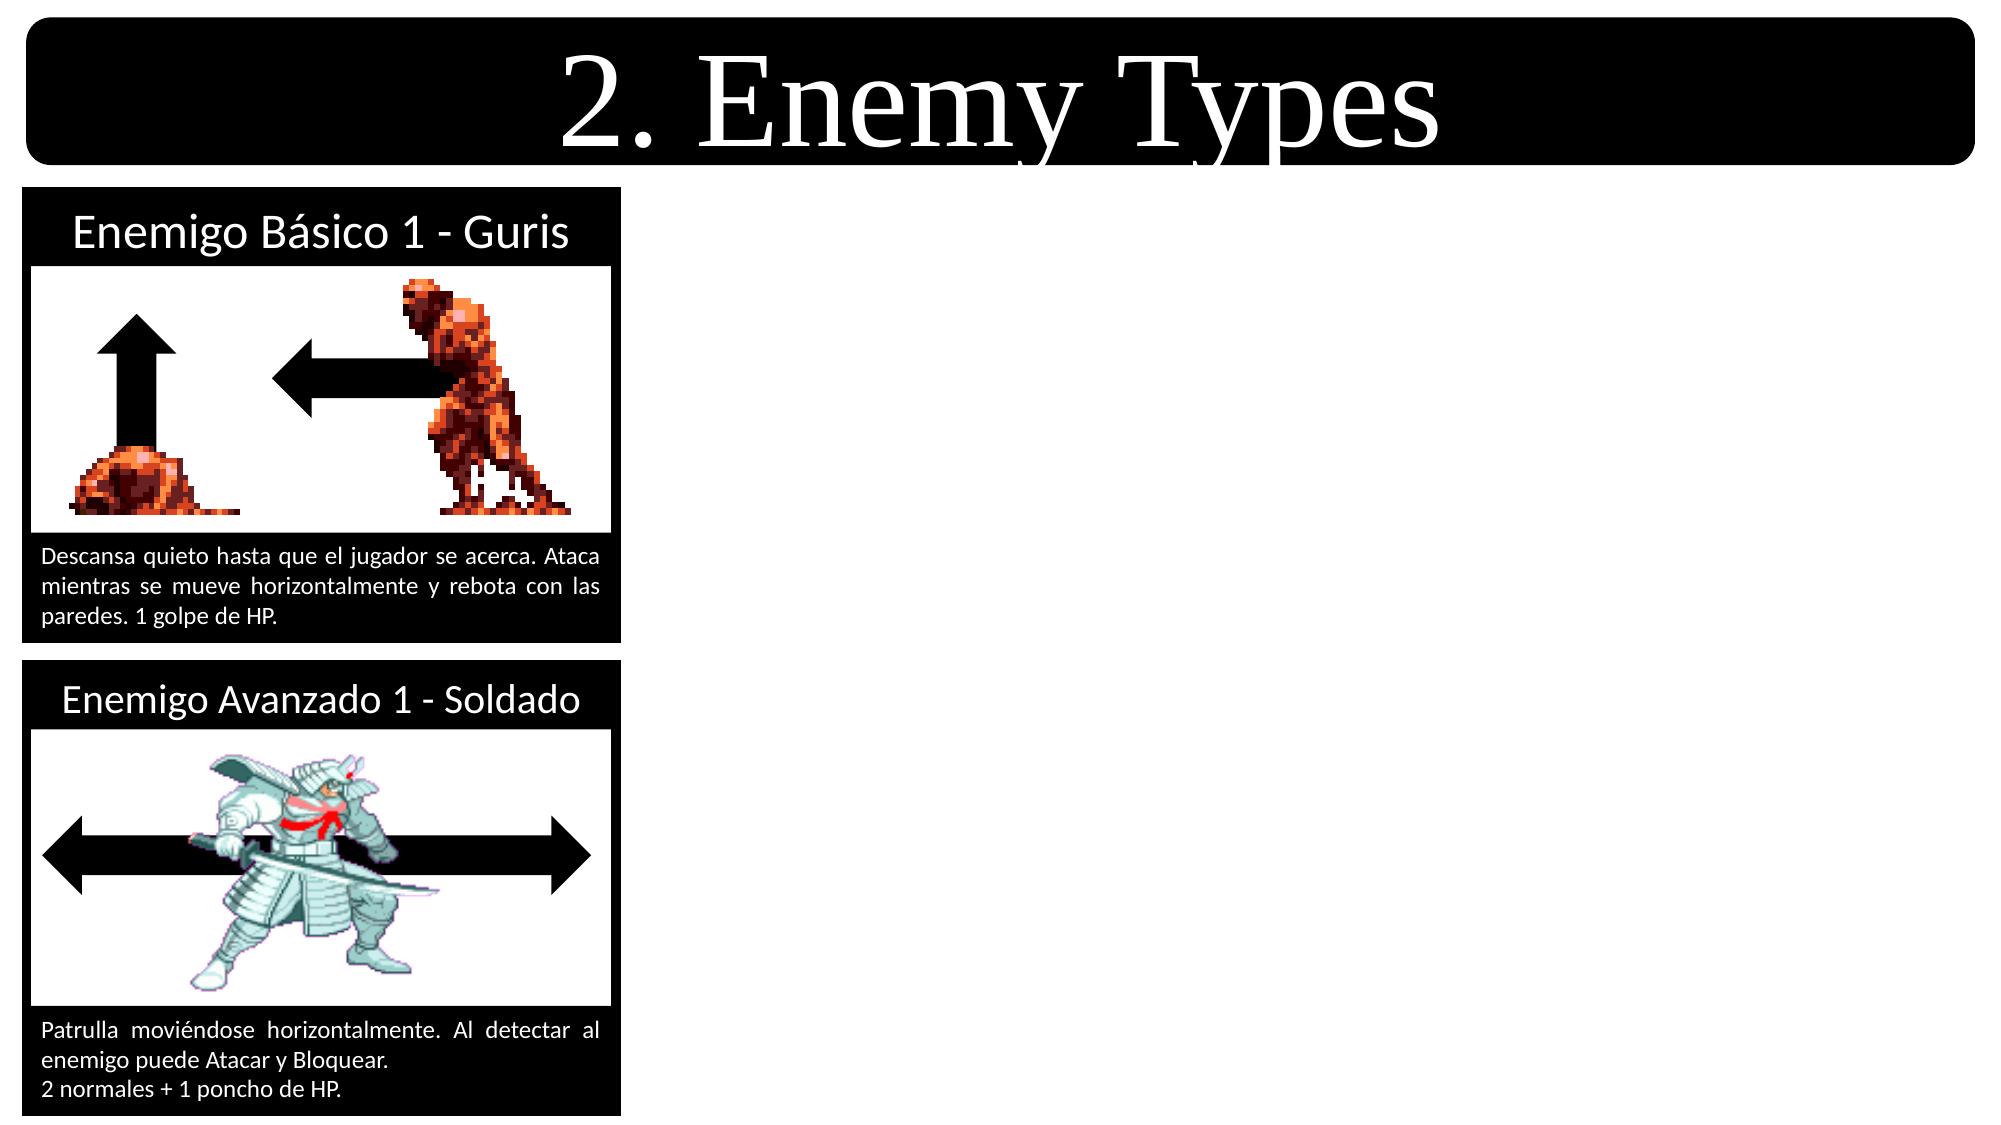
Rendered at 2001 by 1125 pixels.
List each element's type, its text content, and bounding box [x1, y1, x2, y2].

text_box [26, 664, 616, 1112]
text_box 2. Enemy Types [25, 16, 1977, 167]
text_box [26, 191, 616, 639]
